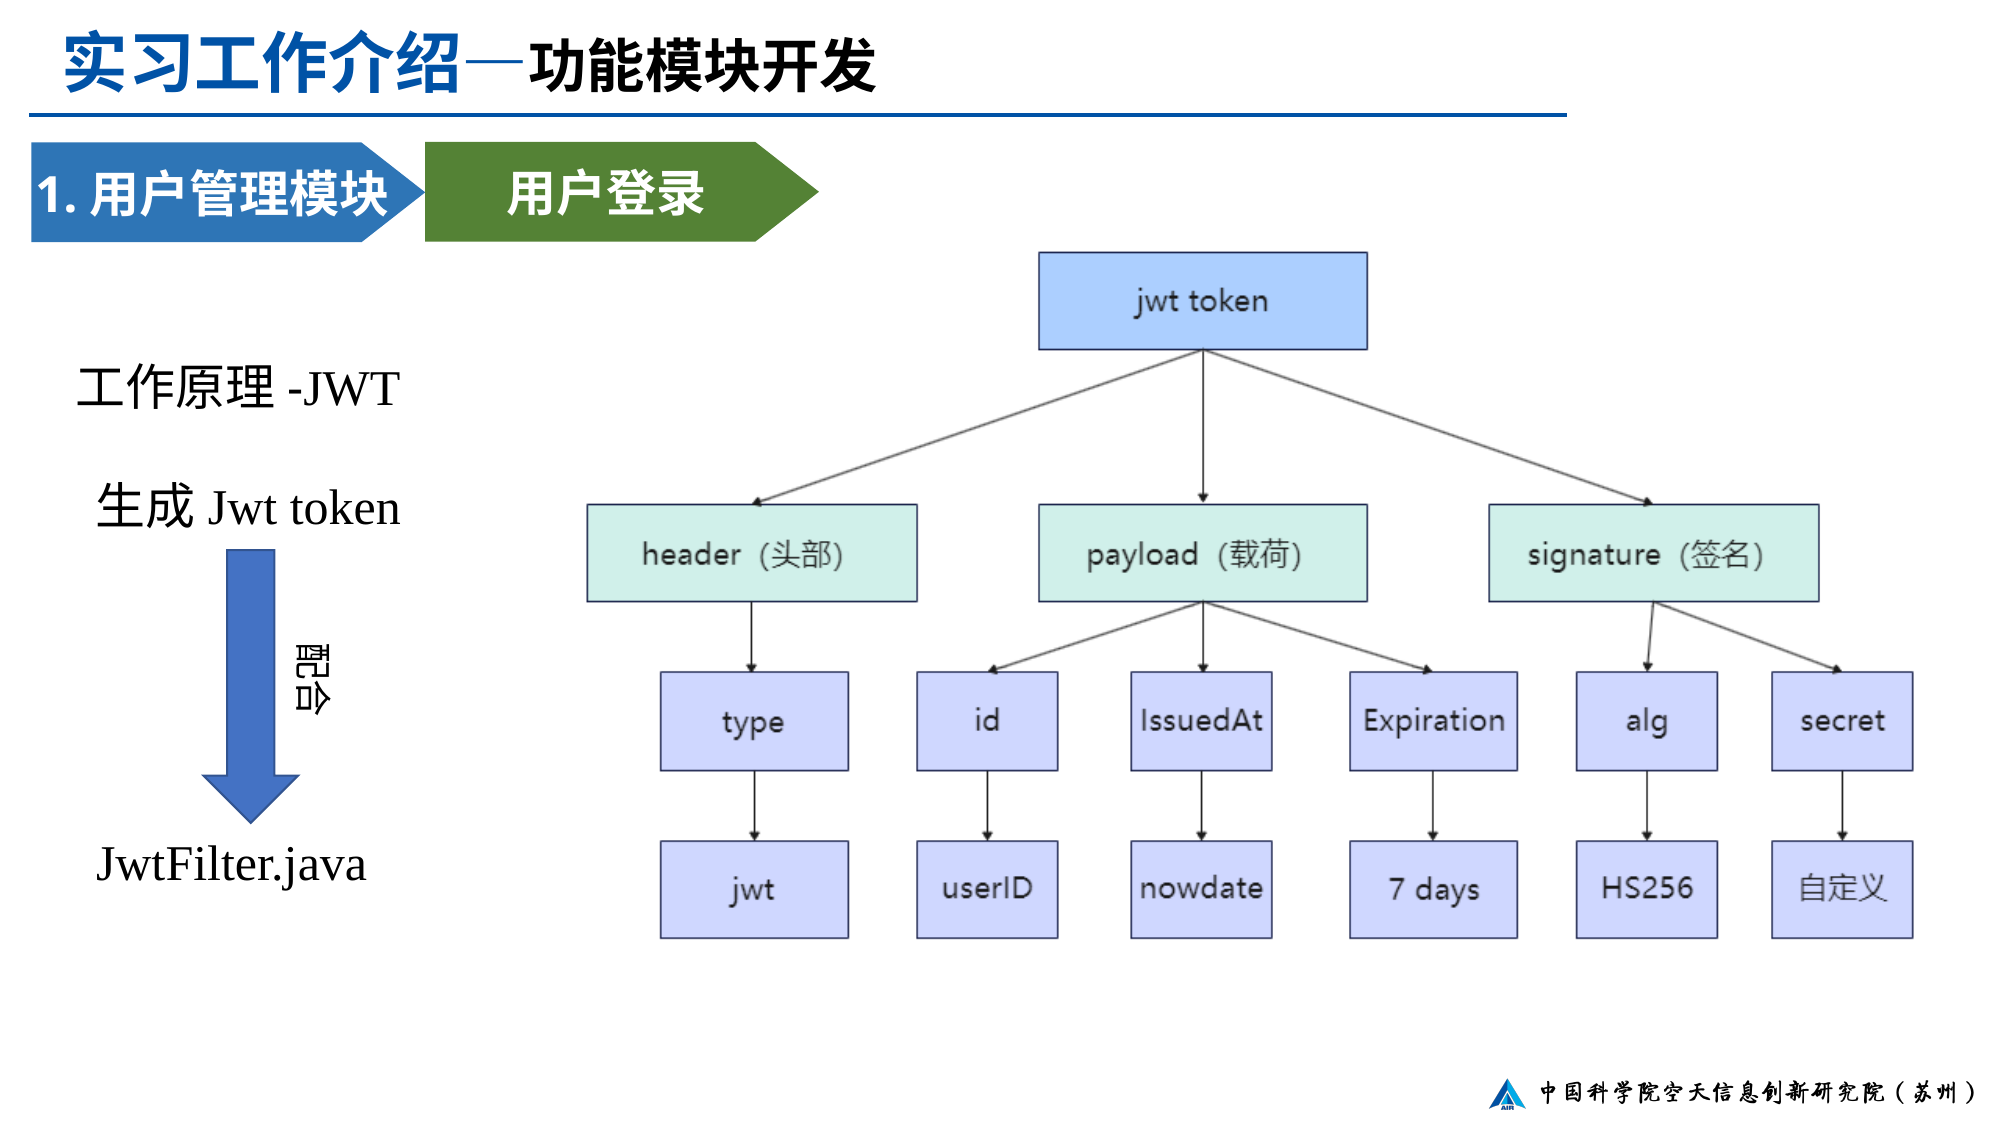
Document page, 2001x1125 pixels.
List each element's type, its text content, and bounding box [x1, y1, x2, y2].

text_box 1.用户管理模块 [31, 142, 425, 243]
text_box 实习工作介绍—功能模块开发 [0, 21, 1350, 92]
text_box 用户登录 [425, 141, 819, 242]
text_box 工作原理-JWT [60, 318, 578, 424]
picture [1488, 1060, 2001, 1125]
picture [578, 241, 1931, 958]
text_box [81, 467, 479, 899]
